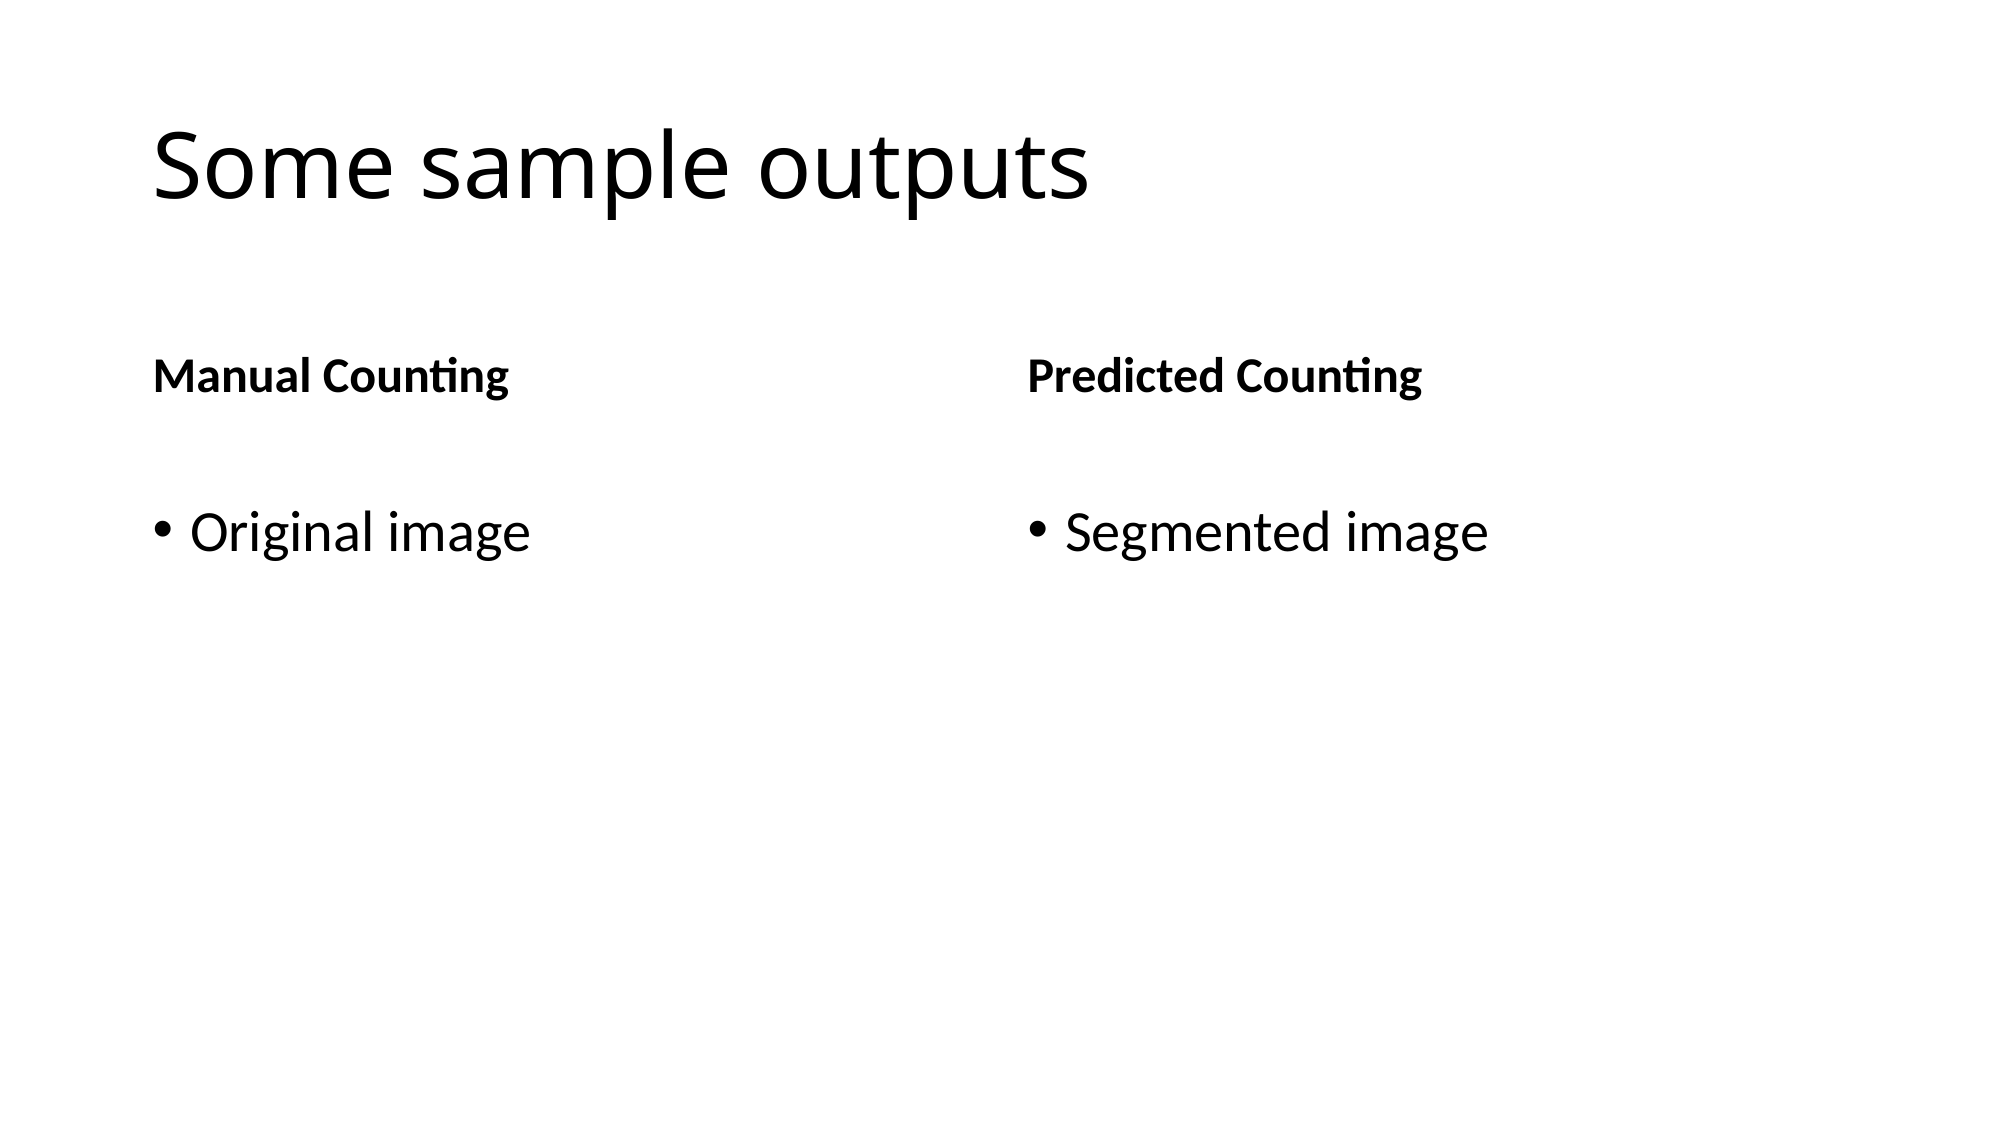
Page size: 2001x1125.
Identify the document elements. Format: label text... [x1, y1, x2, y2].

list Manual Counting [137, 275, 984, 411]
list Predicted Counting [1012, 275, 1863, 411]
list Segmented image [1012, 493, 1863, 1016]
list Original image [137, 493, 984, 1016]
title Some sample outputs [137, 59, 1863, 278]
